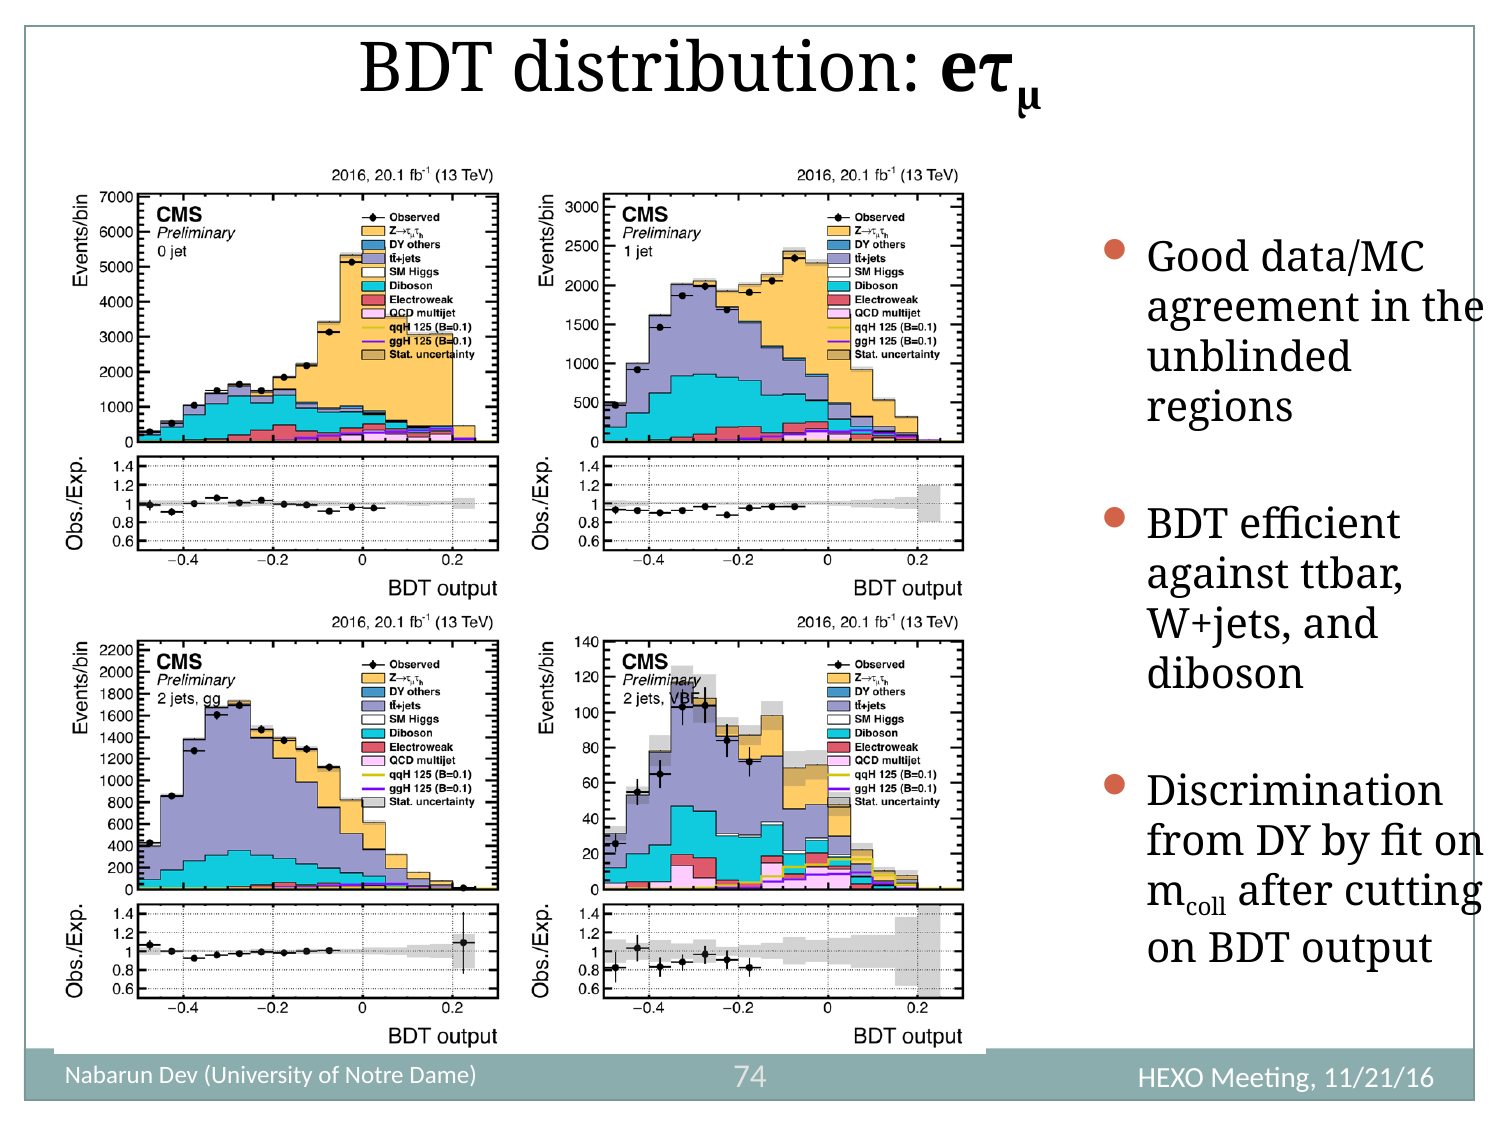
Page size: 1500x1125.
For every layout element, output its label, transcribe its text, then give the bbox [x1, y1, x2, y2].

list Good data/MC agreement in the unblinded regions BDT efficient against ttbar, W+jets, and diboson Discrimination from DY by fit on mcoll after cutting on BDT output [1086, 222, 1500, 1005]
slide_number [950, 1050, 1450, 1111]
slide_number 74 [699, 1064, 800, 1110]
picture [54, 157, 987, 1054]
footer Nabarun Dev (University of Notre Dame) [50, 1060, 638, 1112]
title BDT distribution: eτμ [0, 0, 1400, 125]
